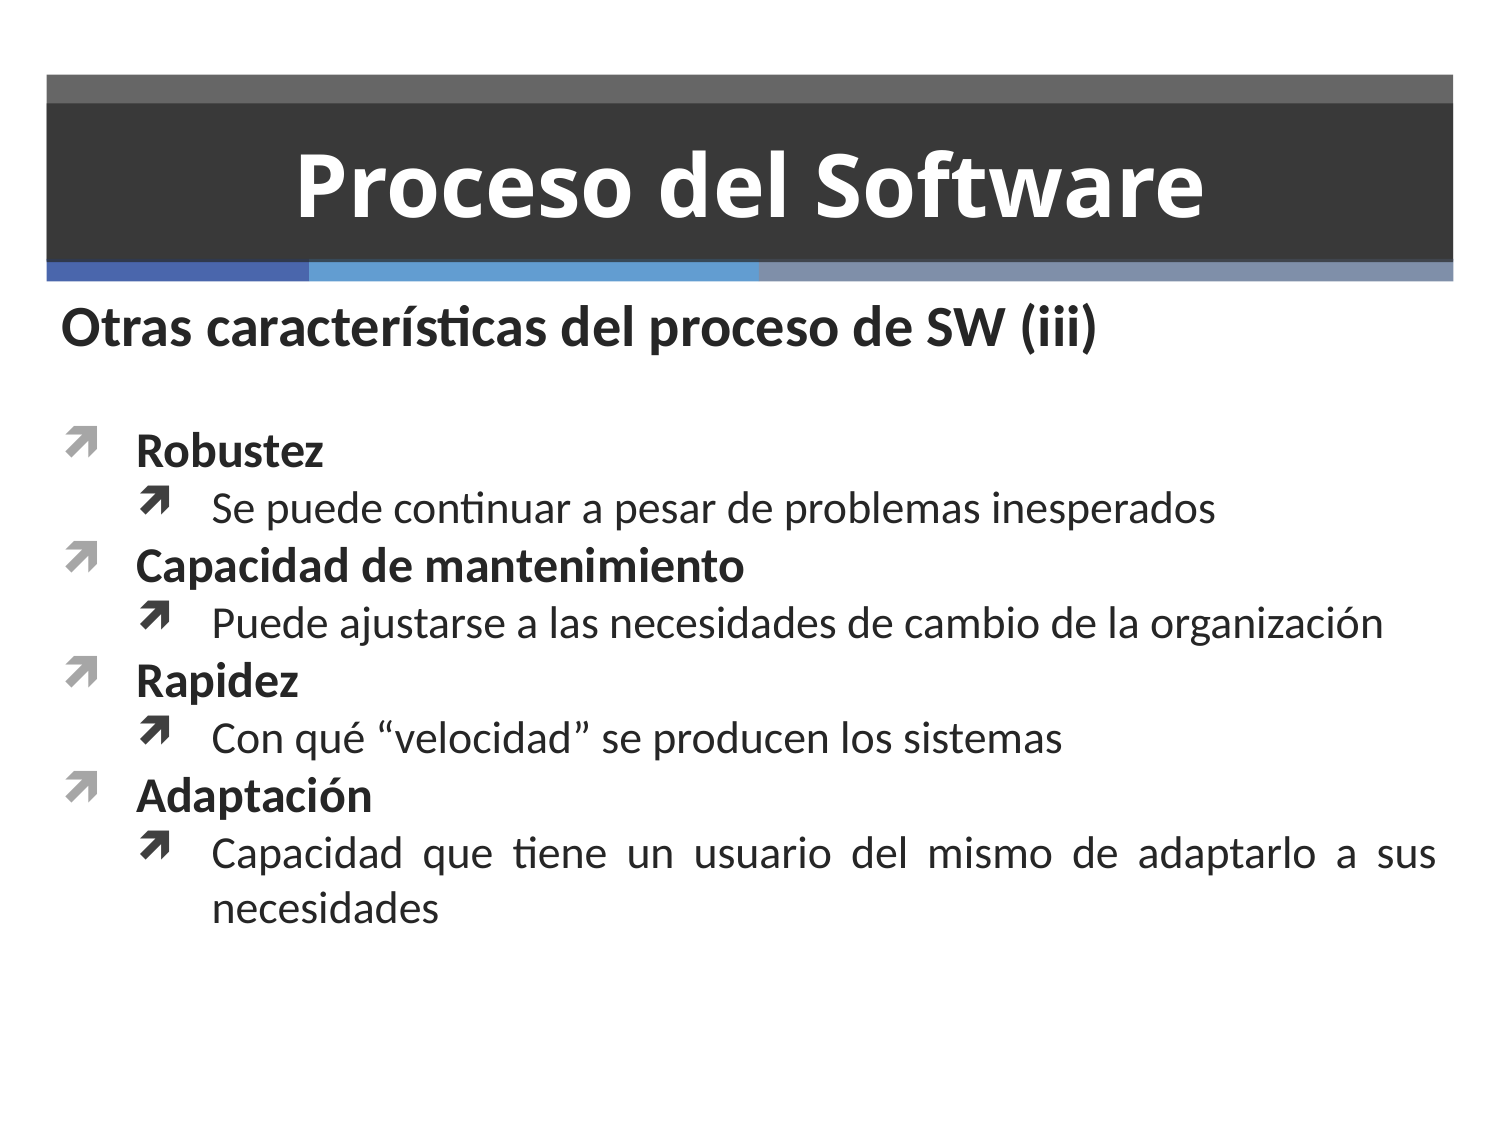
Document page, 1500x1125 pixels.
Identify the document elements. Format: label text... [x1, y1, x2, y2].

title Proceso del Software [46, 103, 1454, 263]
list Otras características del proceso de SW (iii) Robustez Se puede continuar a pesar de problemas inesperados Capacidad de mantenimiento Puede ajustarse a las necesidades de cambio de la organización Rapidez Con qué “velocidad” se producen los sistemas Adaptación Capacidad que tiene un usuario del mismo de adaptarlo a sus necesidades [46, 280, 1454, 936]
